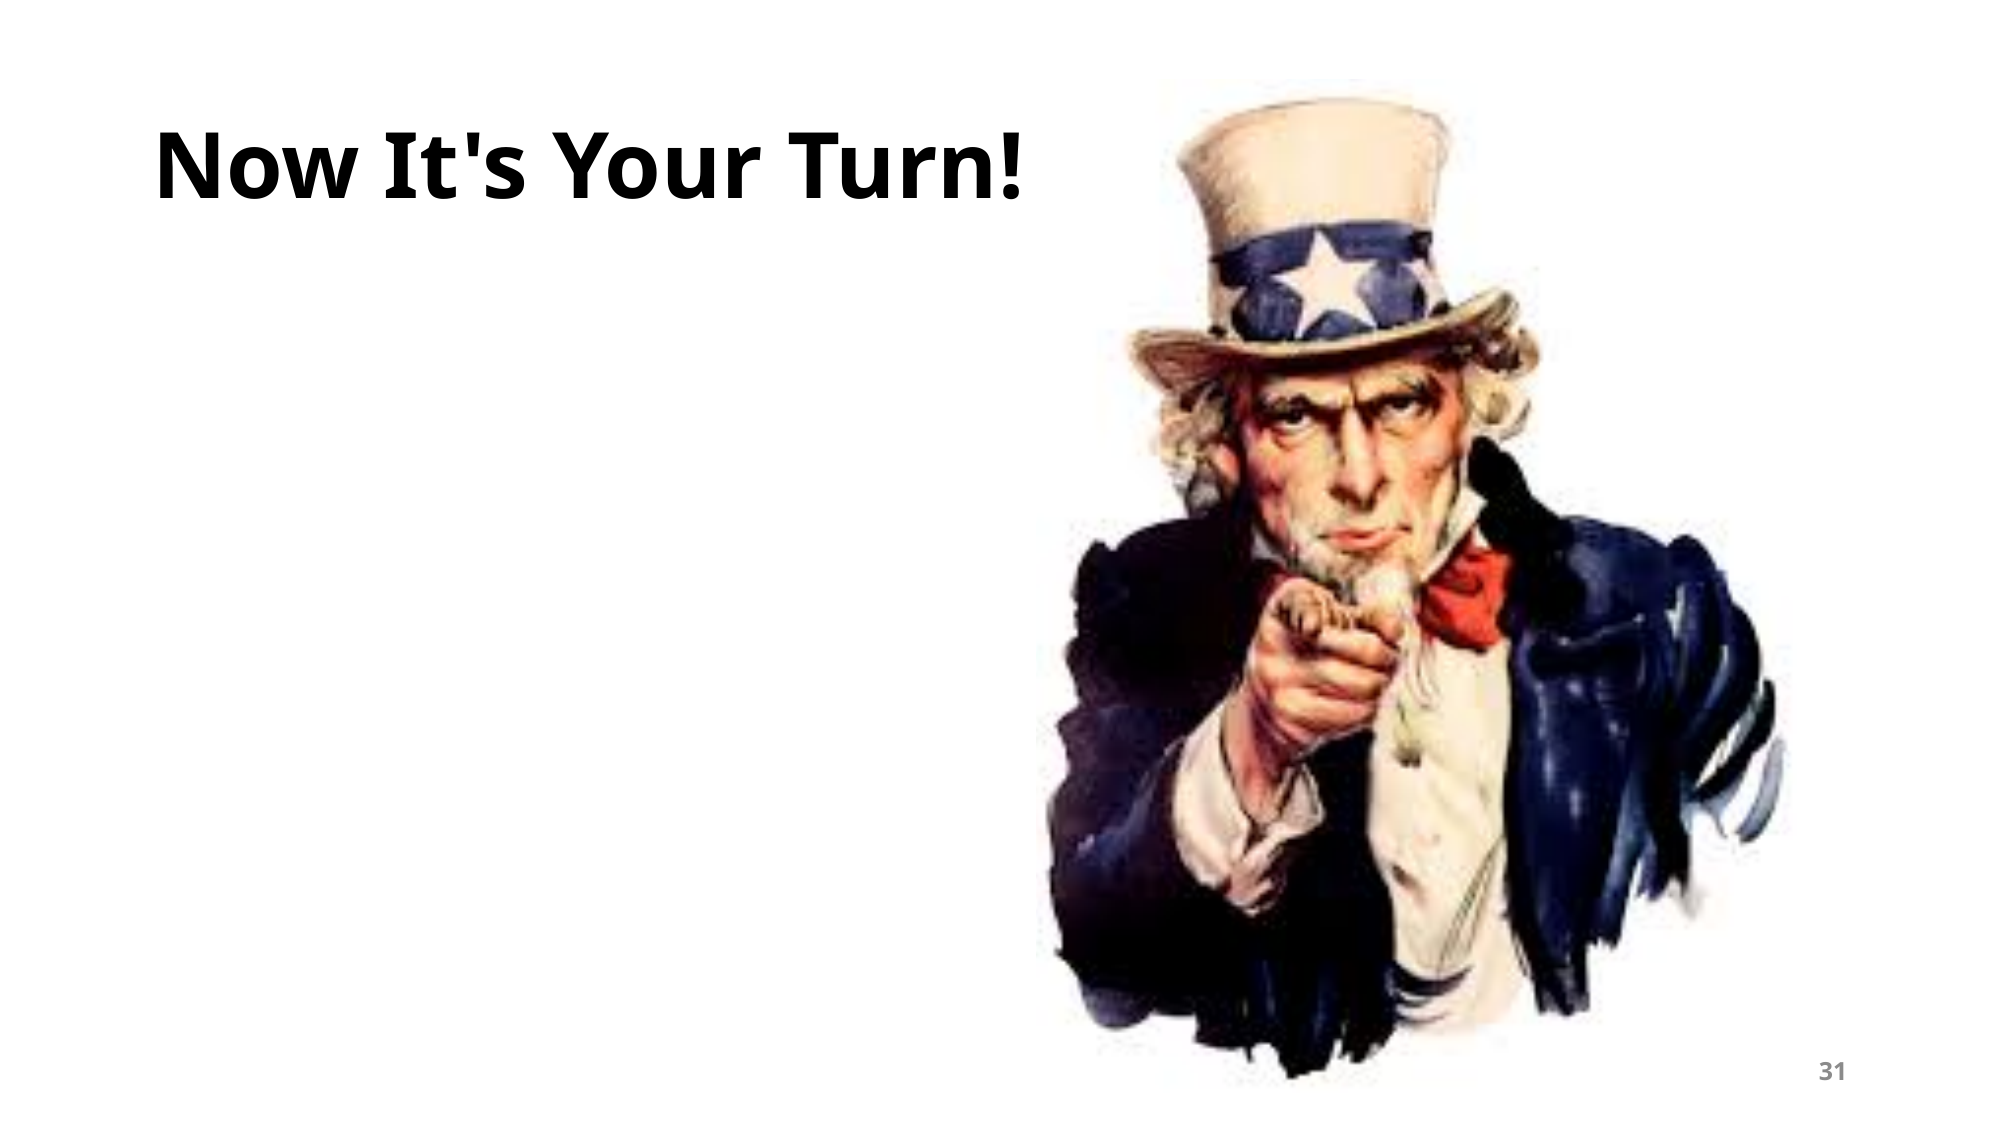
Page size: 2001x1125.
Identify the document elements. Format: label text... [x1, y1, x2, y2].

title Now It's Your Turn! [137, 59, 1863, 278]
picture [1036, 79, 1800, 1104]
slide_number 31 [1800, 1042, 1863, 1103]
